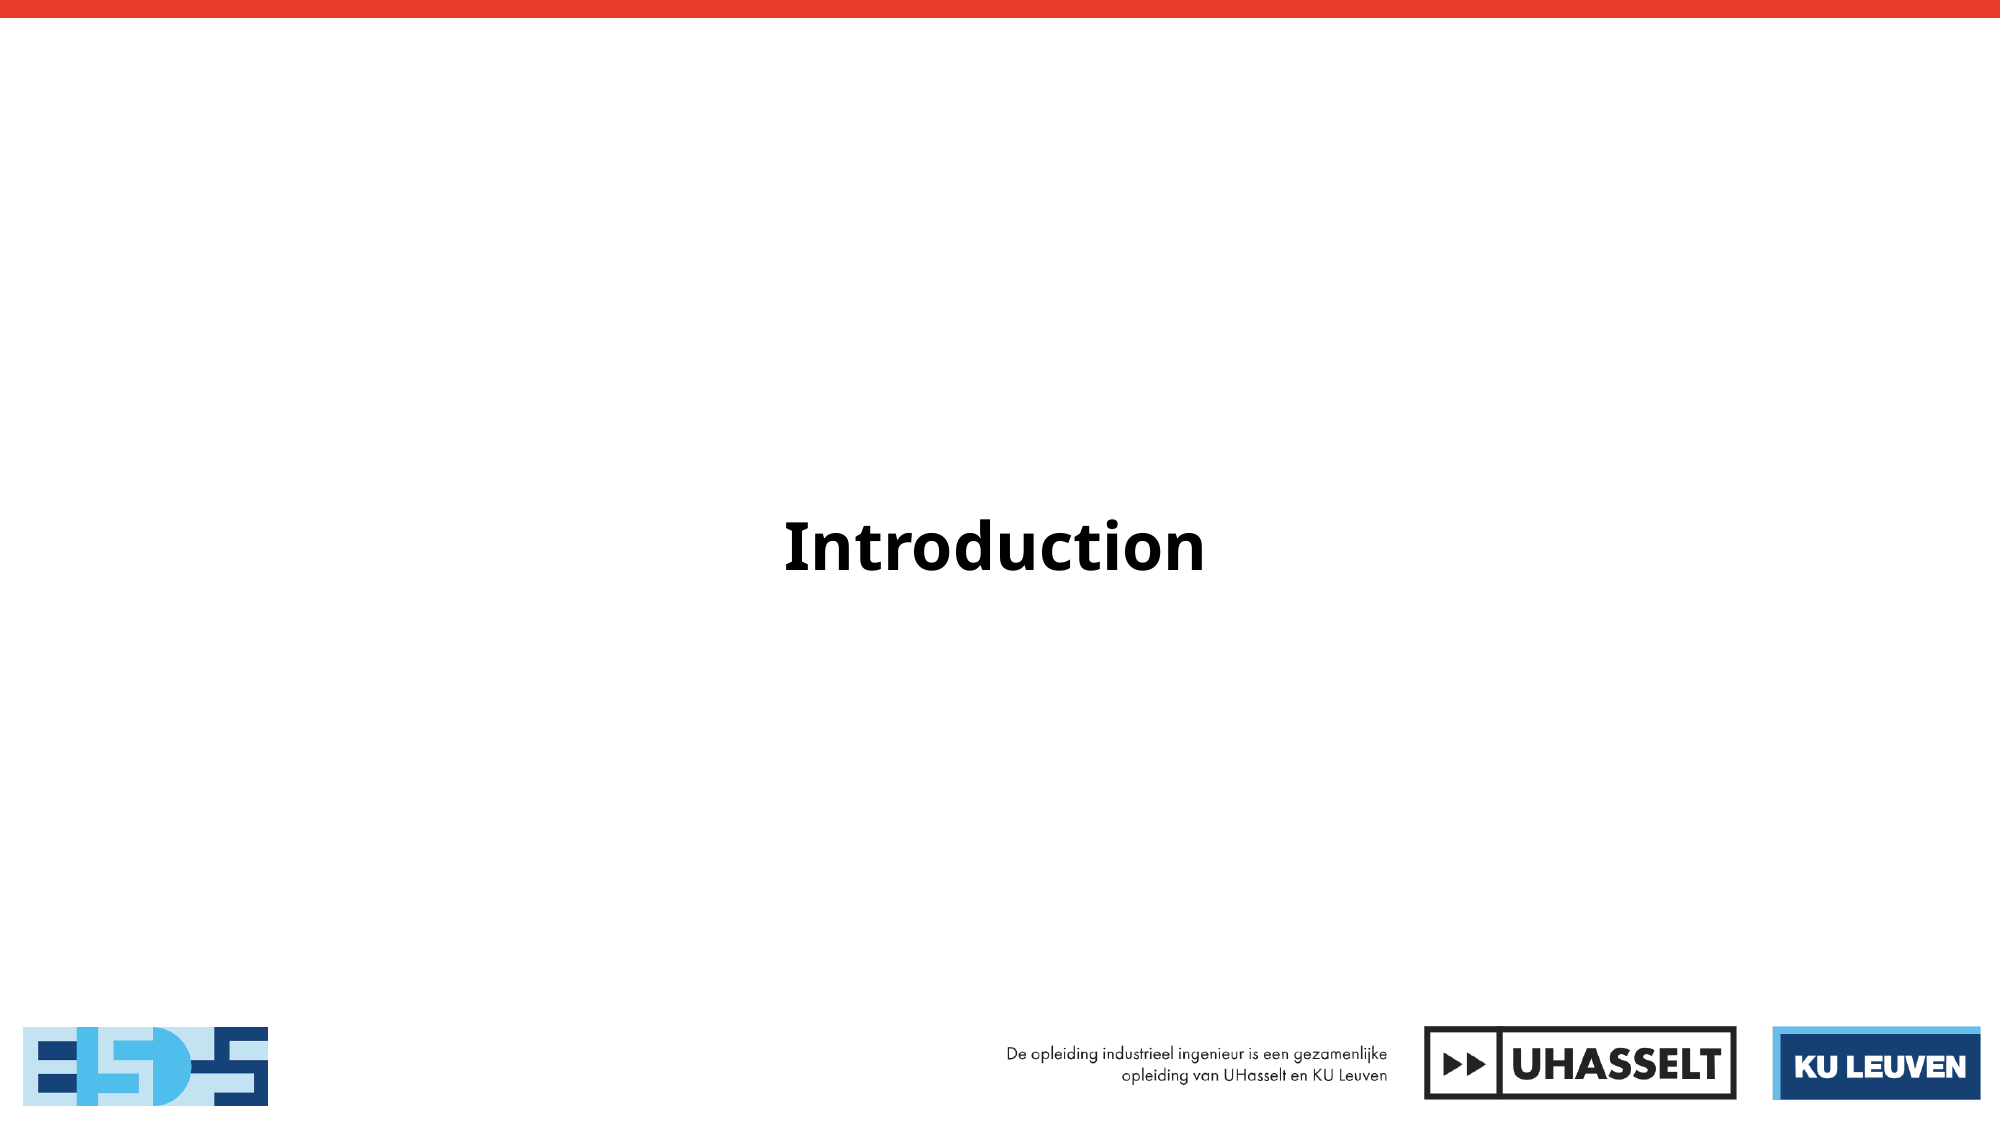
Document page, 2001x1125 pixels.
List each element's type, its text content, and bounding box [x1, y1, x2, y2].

picture [1004, 1022, 1982, 1103]
picture [0, 0, 2000, 18]
title Introduction [117, 491, 1875, 596]
picture [23, 1027, 268, 1107]
